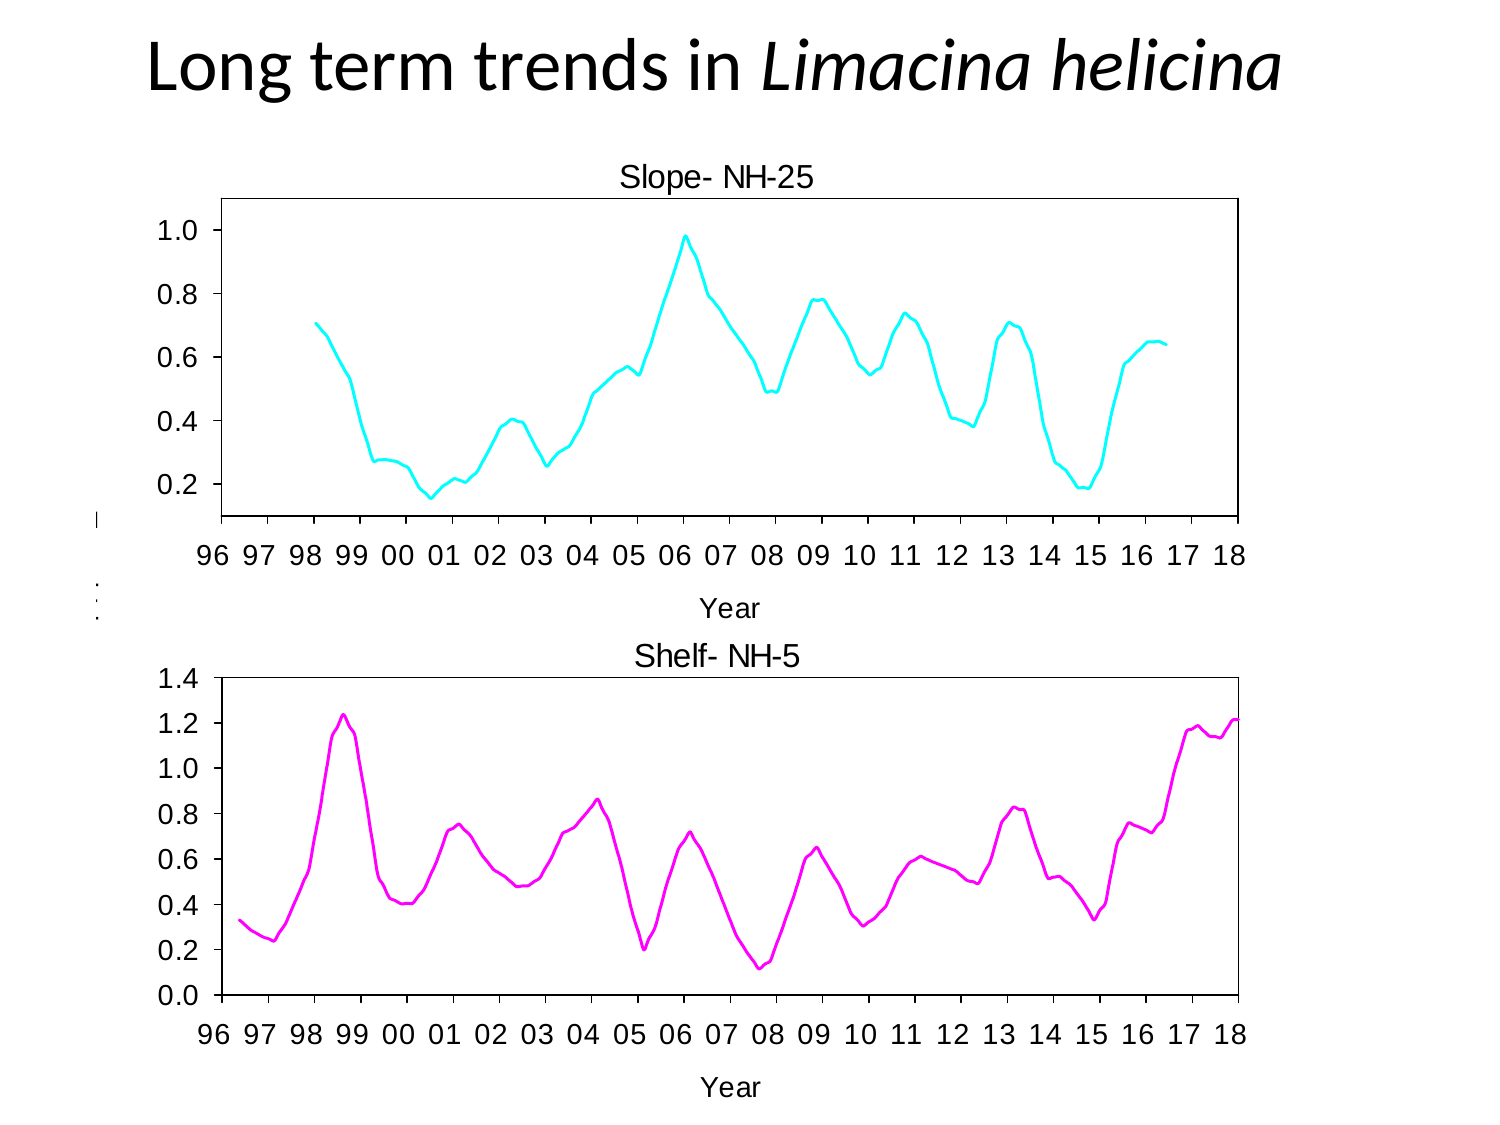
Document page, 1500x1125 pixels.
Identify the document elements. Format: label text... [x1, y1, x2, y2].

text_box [105, 634, 1361, 1104]
title Long term trends in Limacina helicina [131, 19, 1326, 114]
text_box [96, 155, 1360, 625]
